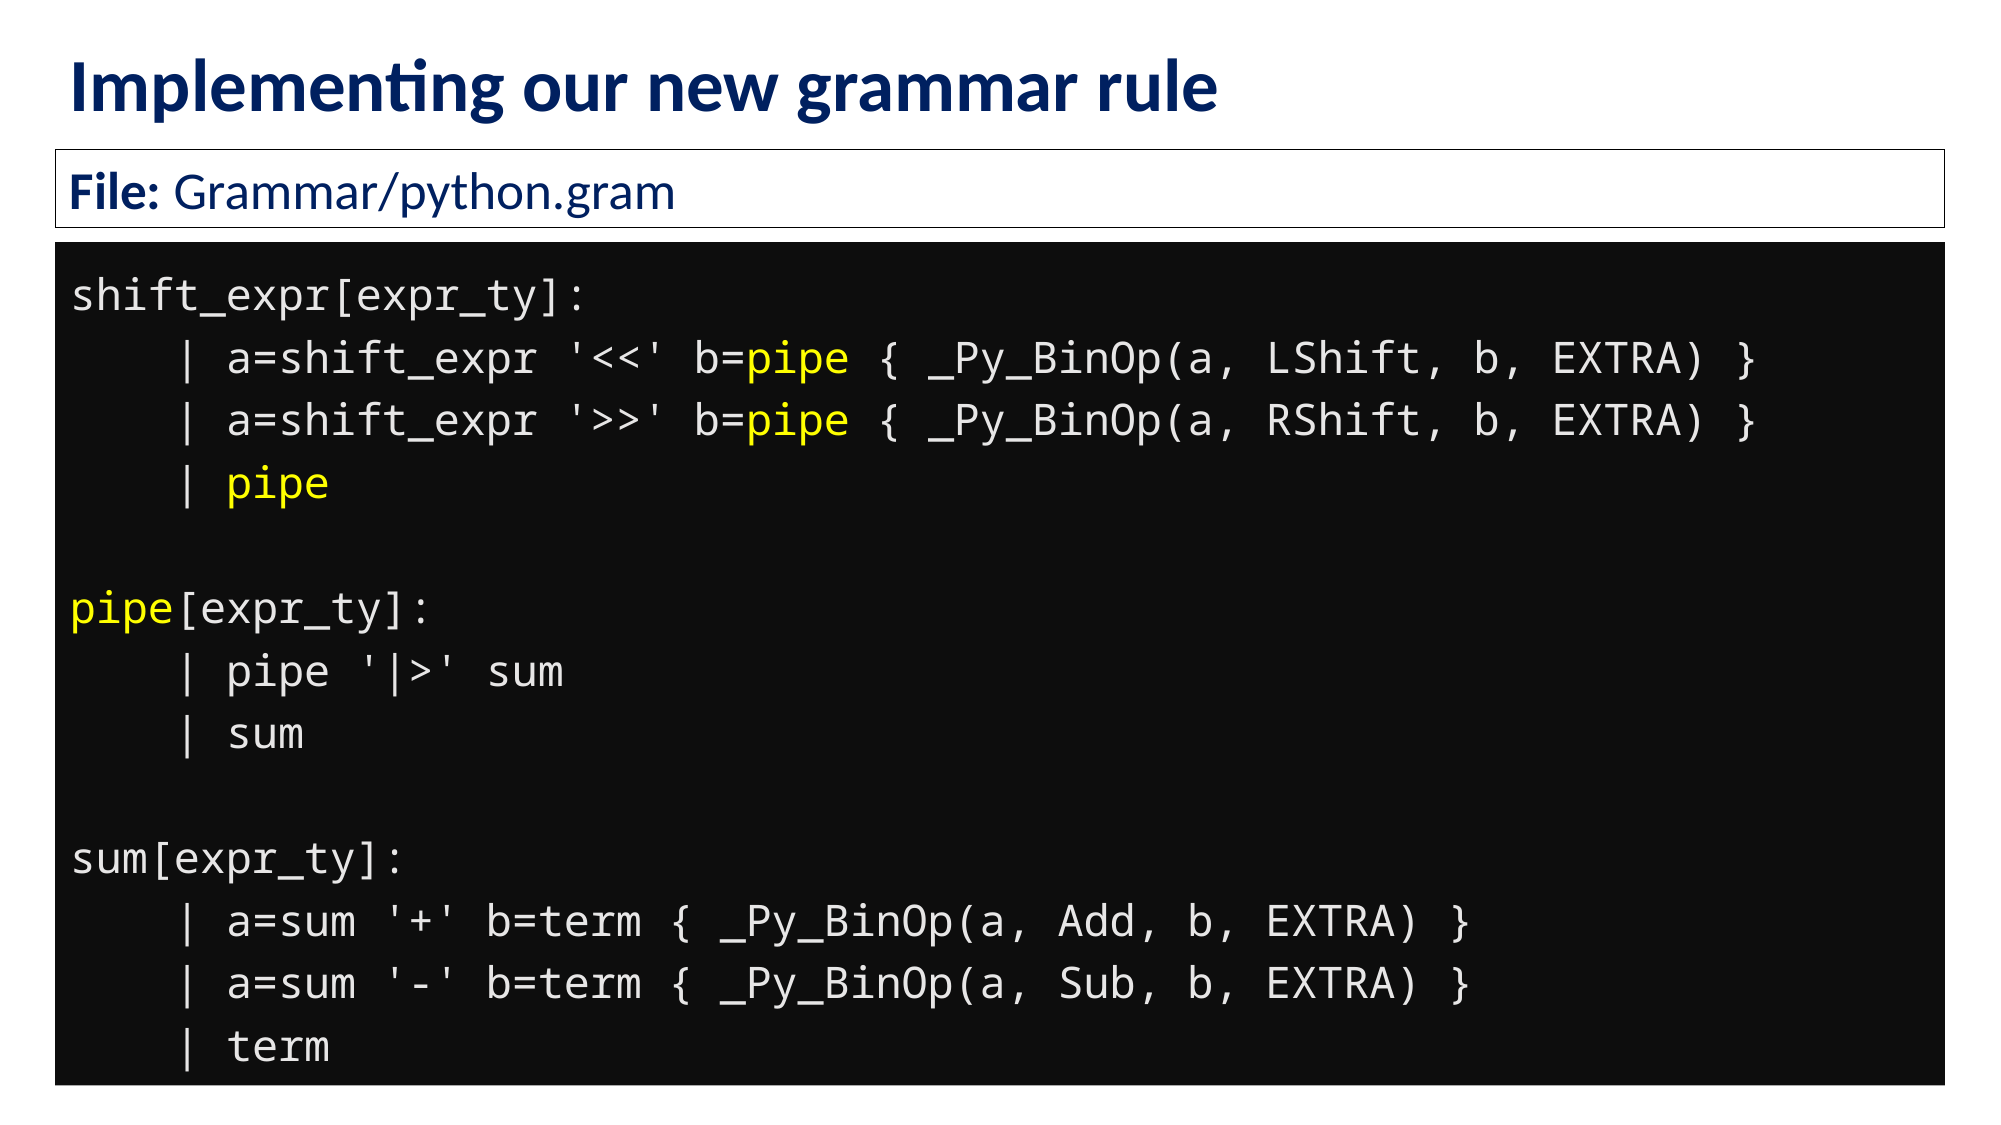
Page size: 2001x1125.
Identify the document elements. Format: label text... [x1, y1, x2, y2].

list shift_expr[expr_ty]: | a=shift_expr '<<' b=pipe { _Py_BinOp(a, LShift, b, EXTRA) } | a=shift_expr '>>' b=pipe { _Py_BinOp(a, RShift, b, EXTRA) } | pipe pipe[expr_ty]: | pipe '|>' sum | sum sum[expr_ty]: | a=sum '+' b=term { _Py_BinOp(a, Add, b, EXTRA) } | a=sum '-' b=term { _Py_BinOp(a, Sub, b, EXTRA) } | term [55, 242, 1945, 1086]
title Implementing our new grammar rule [55, 39, 1945, 135]
list File: Grammar/python.gram [55, 149, 1945, 228]
